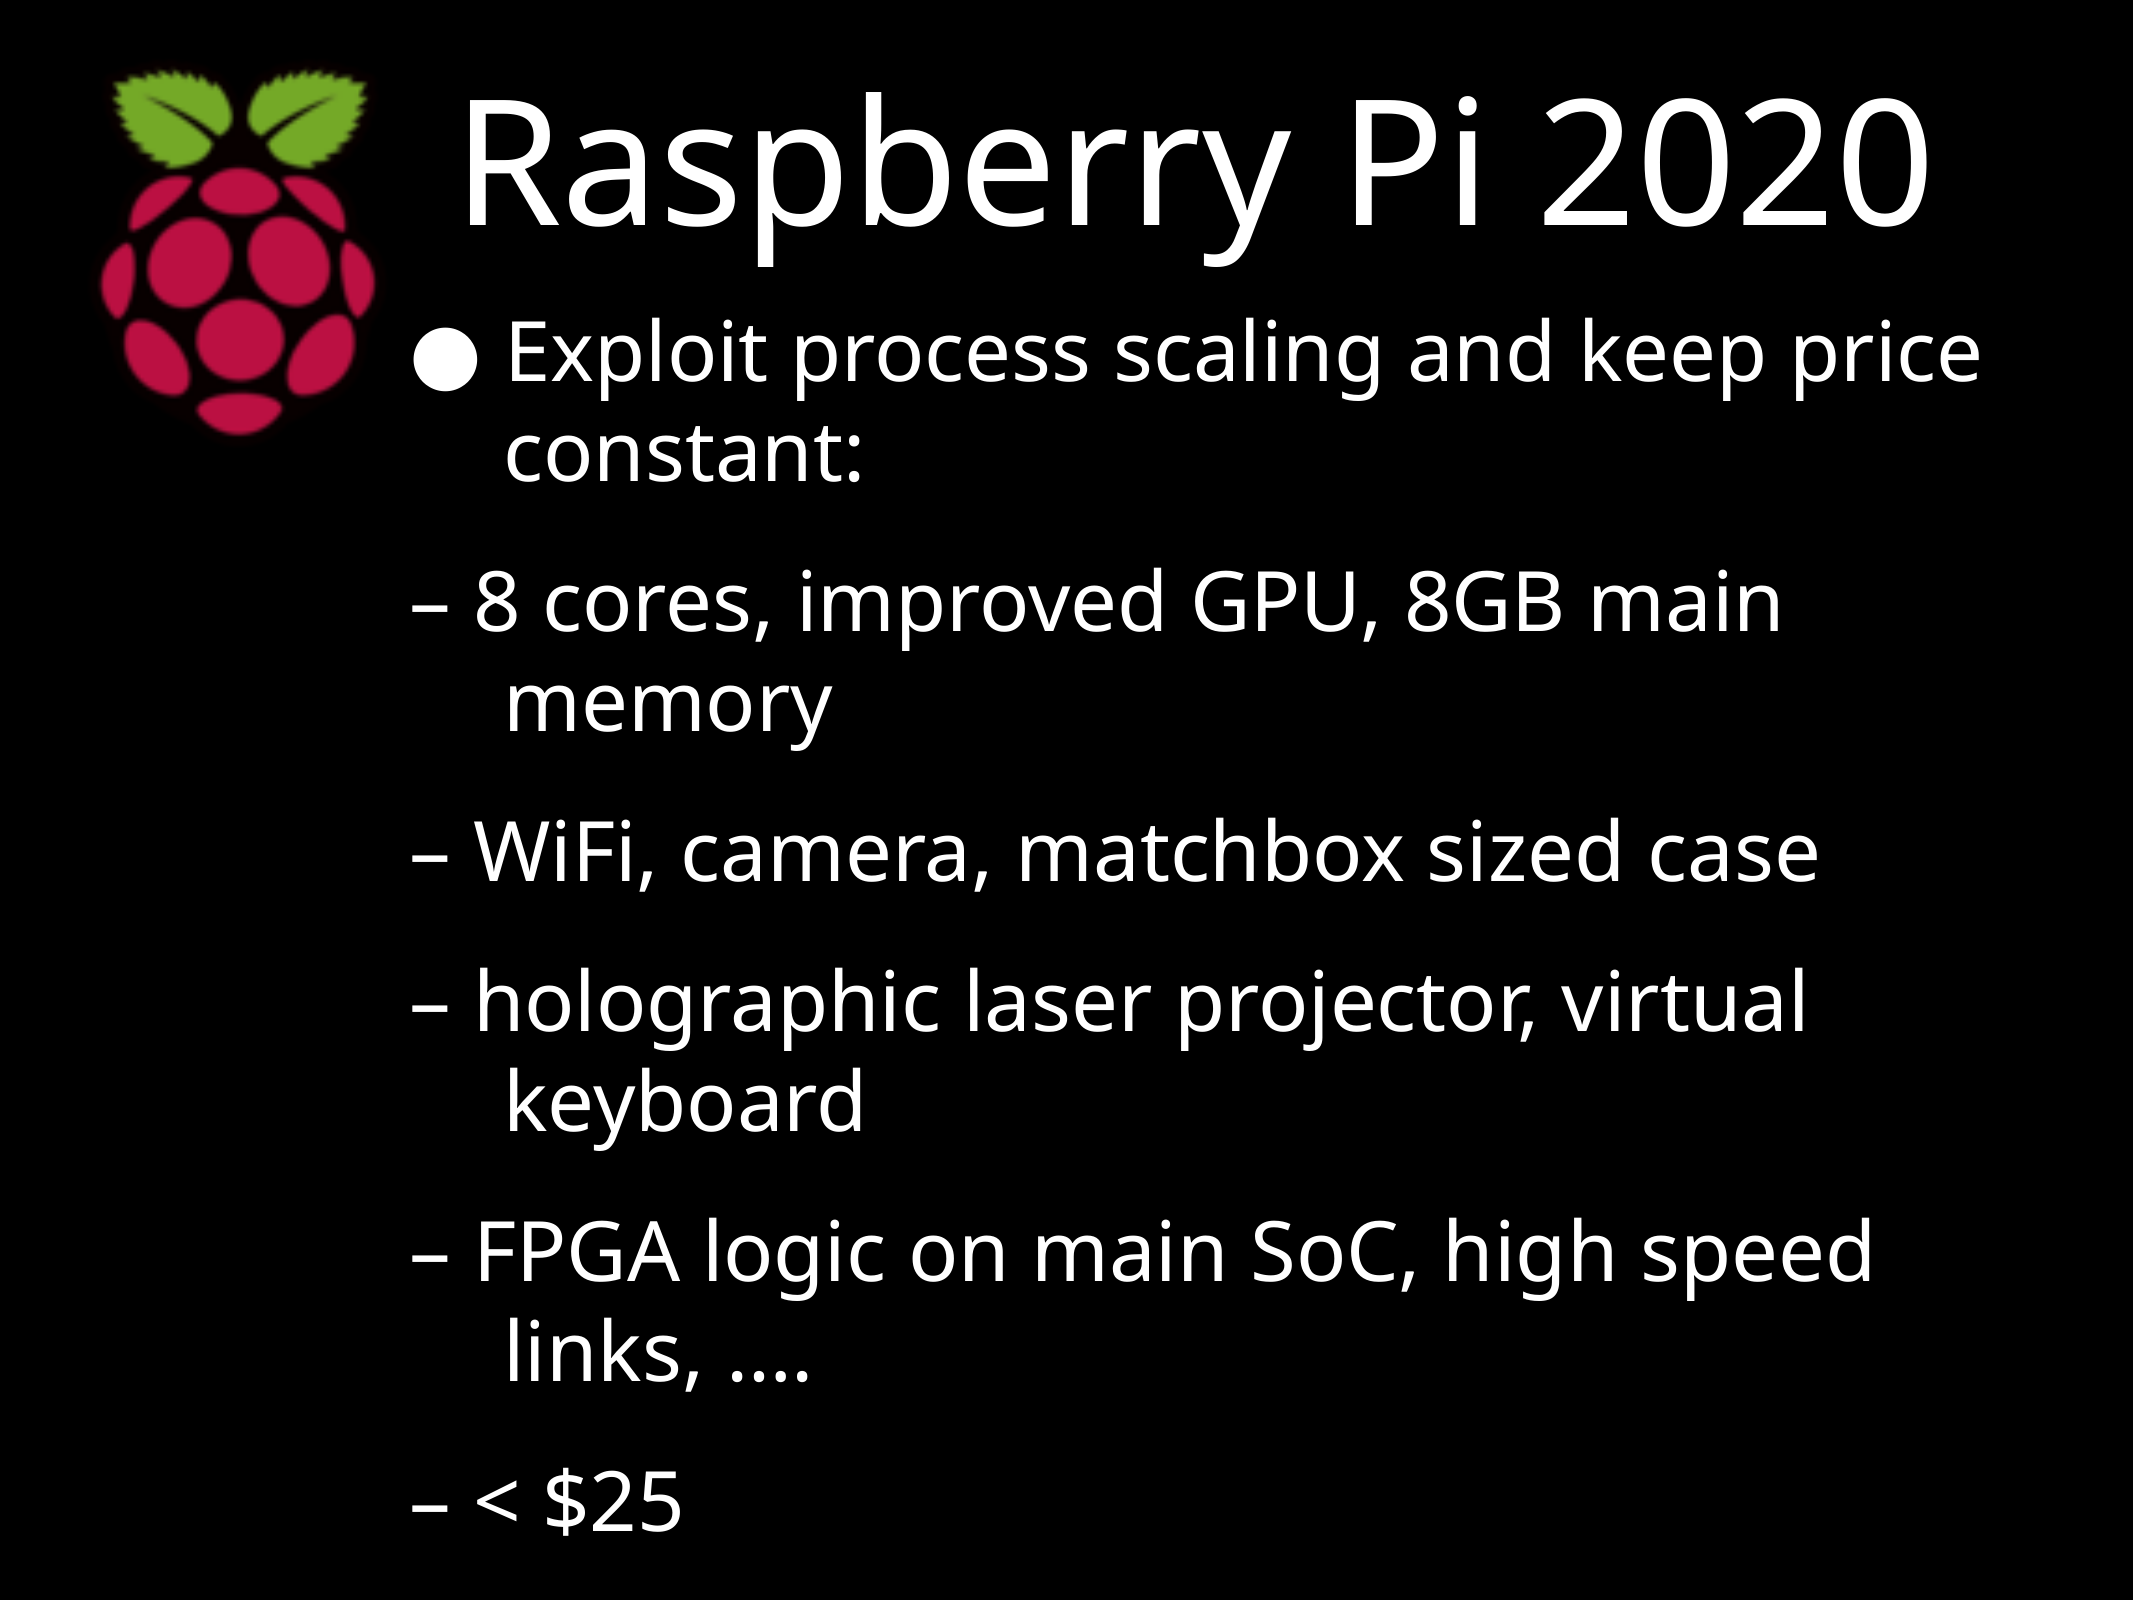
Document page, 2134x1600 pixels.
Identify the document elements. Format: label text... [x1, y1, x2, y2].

list ● Exploit process scaling and keep price constant: – 8 cores, improved GPU, 8GB main memory – WiFi, camera, matchbox sized case – holographic laser projector, virtual keyboard – FPGA logic on main SoC, high speed links, …. – < $25 [357, 469, 2048, 1533]
picture [3, 12, 480, 494]
title Raspberry Pi 2020 [485, 173, 2134, 352]
